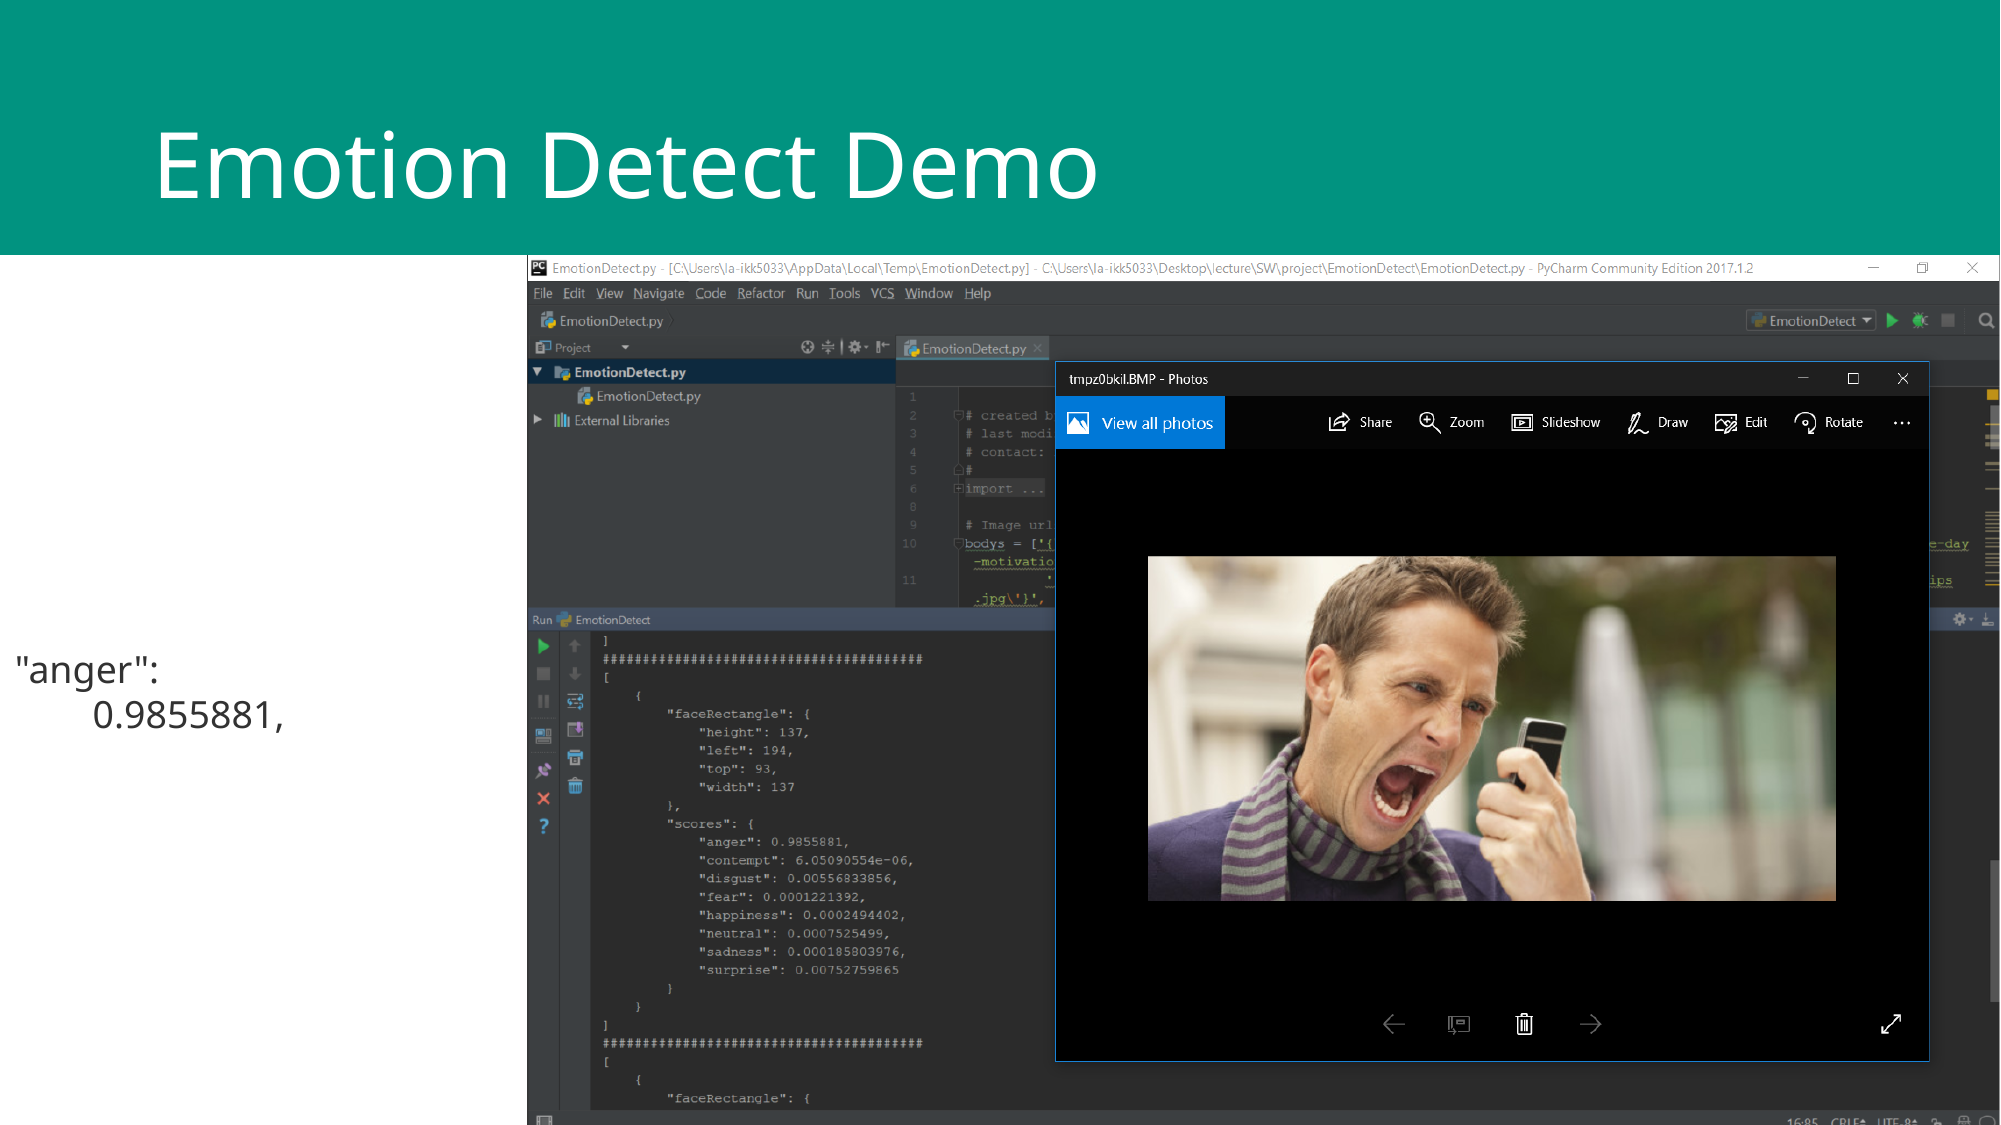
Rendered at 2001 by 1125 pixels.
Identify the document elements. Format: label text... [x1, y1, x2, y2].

title Emotion Detect Demo [137, 59, 1863, 255]
picture [527, 255, 2000, 1125]
text_box "anger": 0.9855881, [0, 255, 527, 1125]
